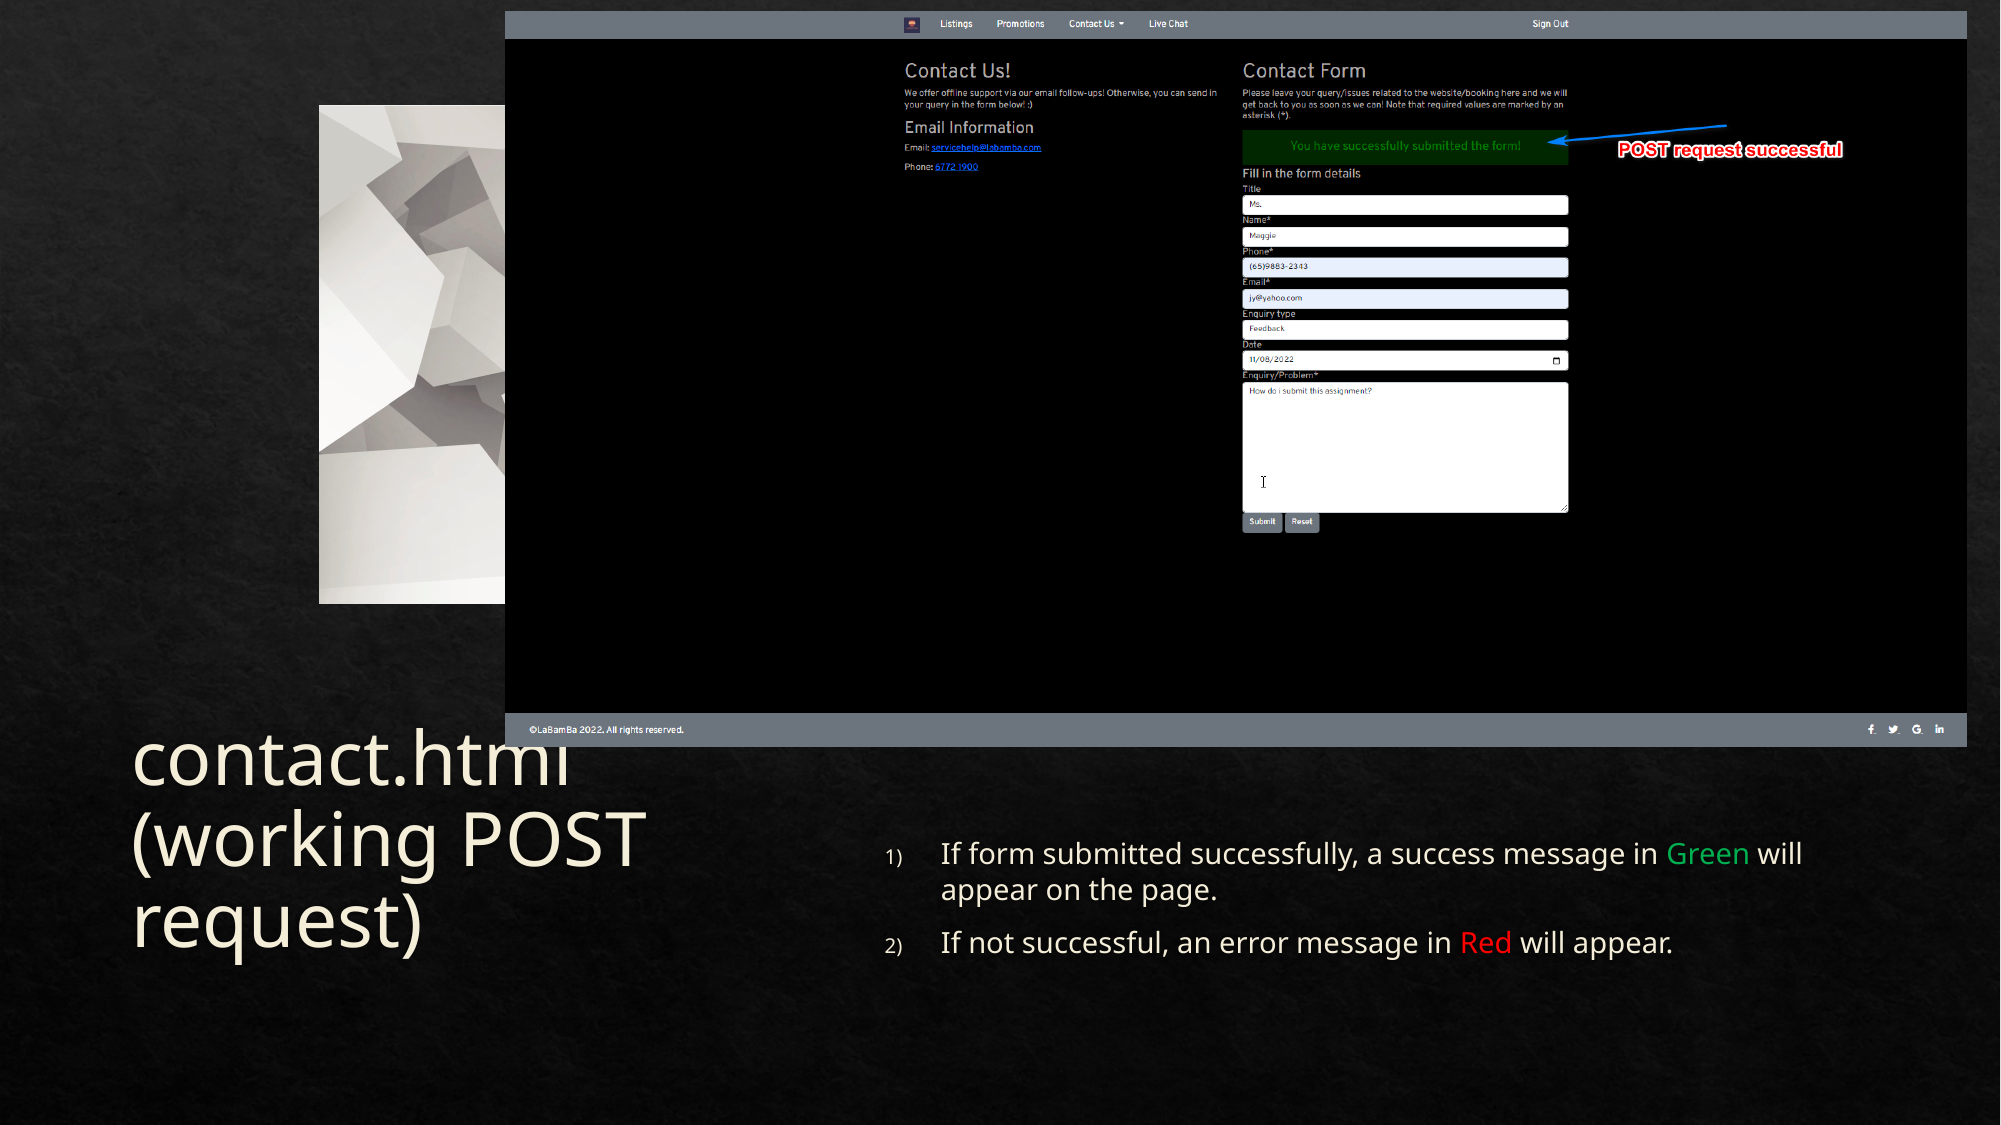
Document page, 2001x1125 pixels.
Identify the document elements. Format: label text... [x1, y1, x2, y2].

list If form submitted successfully, a success message in Green will appear on the page. If not successful, an error message in Red will appear. [863, 759, 1901, 1050]
picture [319, 11, 1968, 748]
title contact.html (working POST request) [116, 690, 764, 994]
